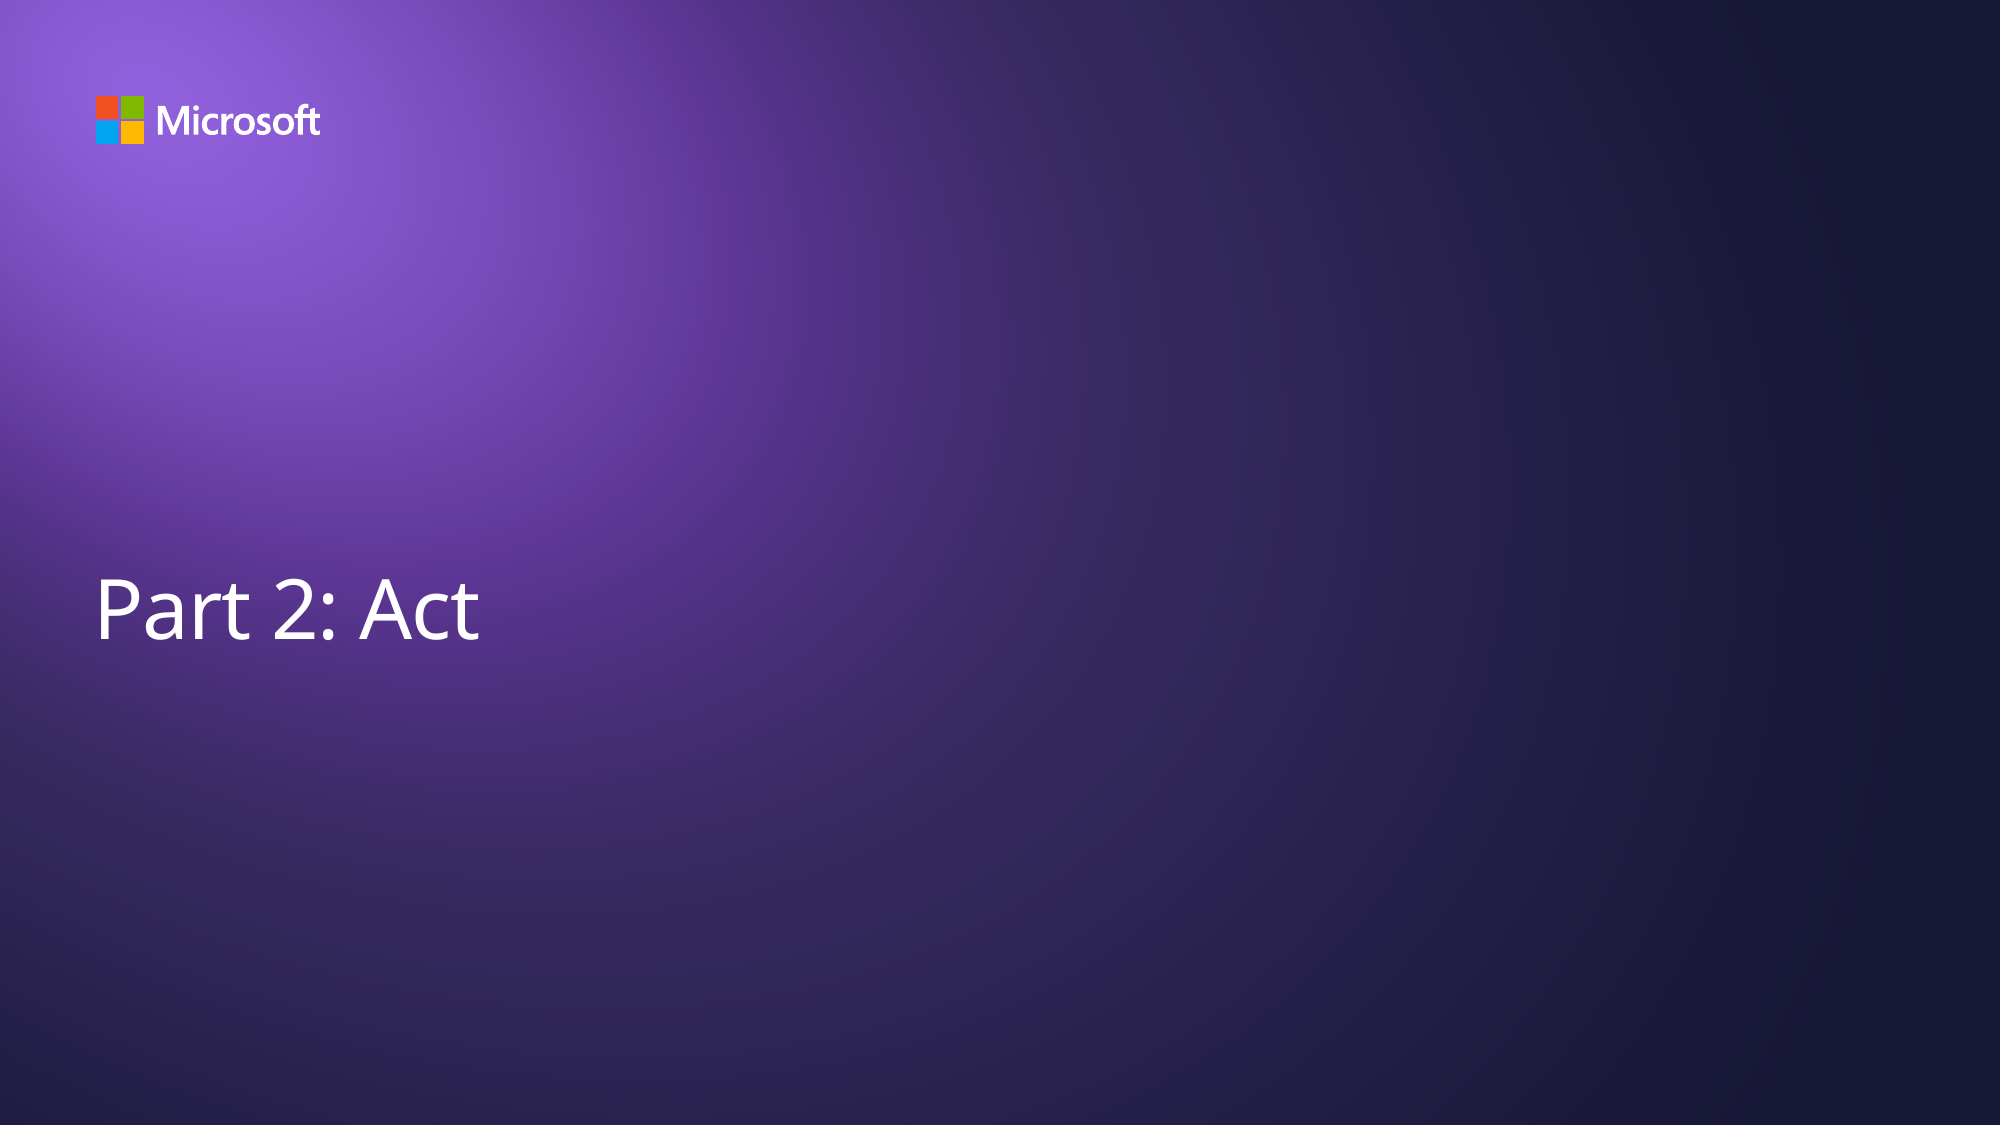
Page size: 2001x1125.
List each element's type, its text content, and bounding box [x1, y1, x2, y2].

title Part 2: Act [93, 555, 1438, 657]
picture [0, 0, 2000, 1125]
